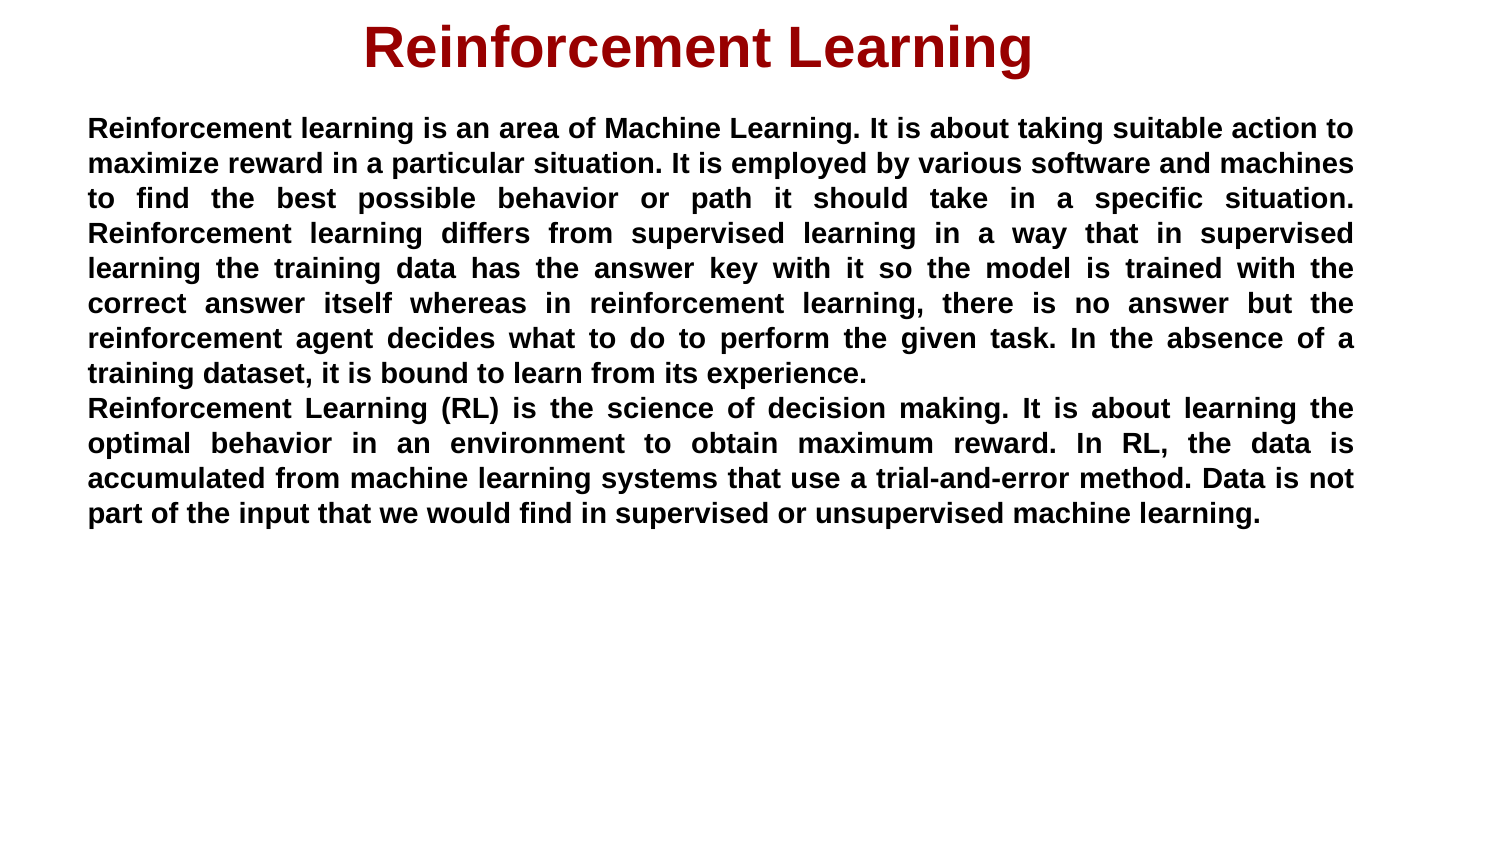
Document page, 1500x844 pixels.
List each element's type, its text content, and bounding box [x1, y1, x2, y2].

list Reinforcement learning is an area of Machine Learning. It is about taking suitable action to maximize reward in a particular situation. It is employed by various software and machines to find the best possible behavior or path it should take in a specific situation. Reinforcement learning differs from supervised learning in a way that in supervised learning the training data has the answer key with it so the model is trained with the correct answer itself whereas in reinforcement learning, there is no answer but the reinforcement agent decides what to do to perform the given task. In the absence of a training dataset, it is bound to learn from its experience. Reinforcement Learning (RL) is the science of decision making. It is about learning the optimal behavior in an environment to obtain maximum reward. In RL, the data is accumulated from machine learning systems that use a trial-and-error method. Data is not part of the input that we would find in supervised or unsupervised machine learning. [87, 109, 1356, 584]
title Reinforcement Learning [364, 9, 1136, 81]
